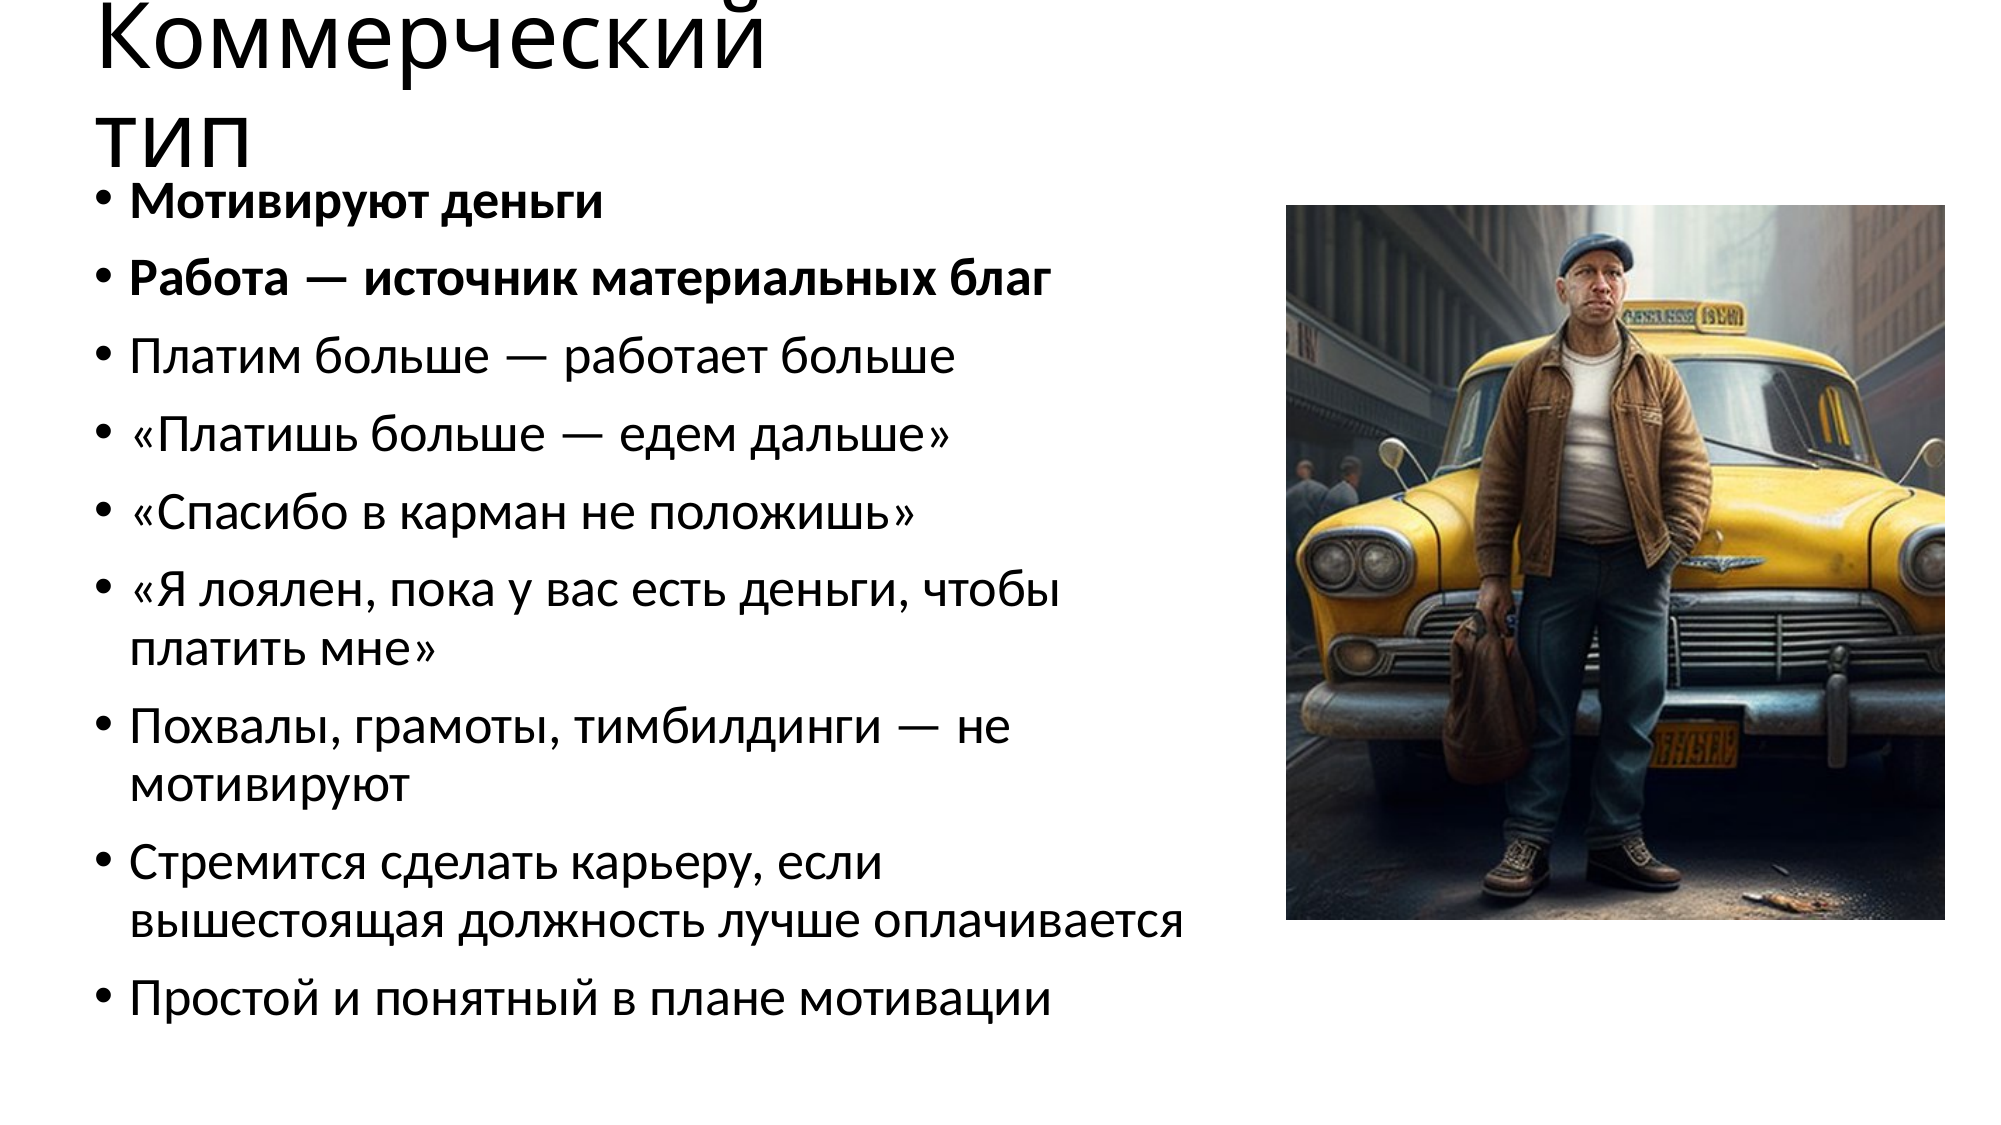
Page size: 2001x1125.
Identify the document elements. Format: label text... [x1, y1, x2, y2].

list Мотивируют деньги Работа — источник материальных благ Платим больше — работает больше «Платишь больше — едем дальше» «Спасибо в карман не положишь» «Я лоялен, пока у вас есть деньги, чтобы платить мне» Похвалы, грамоты, тимбилдинги — не мотивируют Стремится сделать карьеру, если вышестоящая должность лучше оплачивается Простой и понятный в плане мотивации [79, 163, 1207, 1078]
title Коммерческий тип [79, 13, 950, 163]
picture [1286, 205, 1945, 920]
